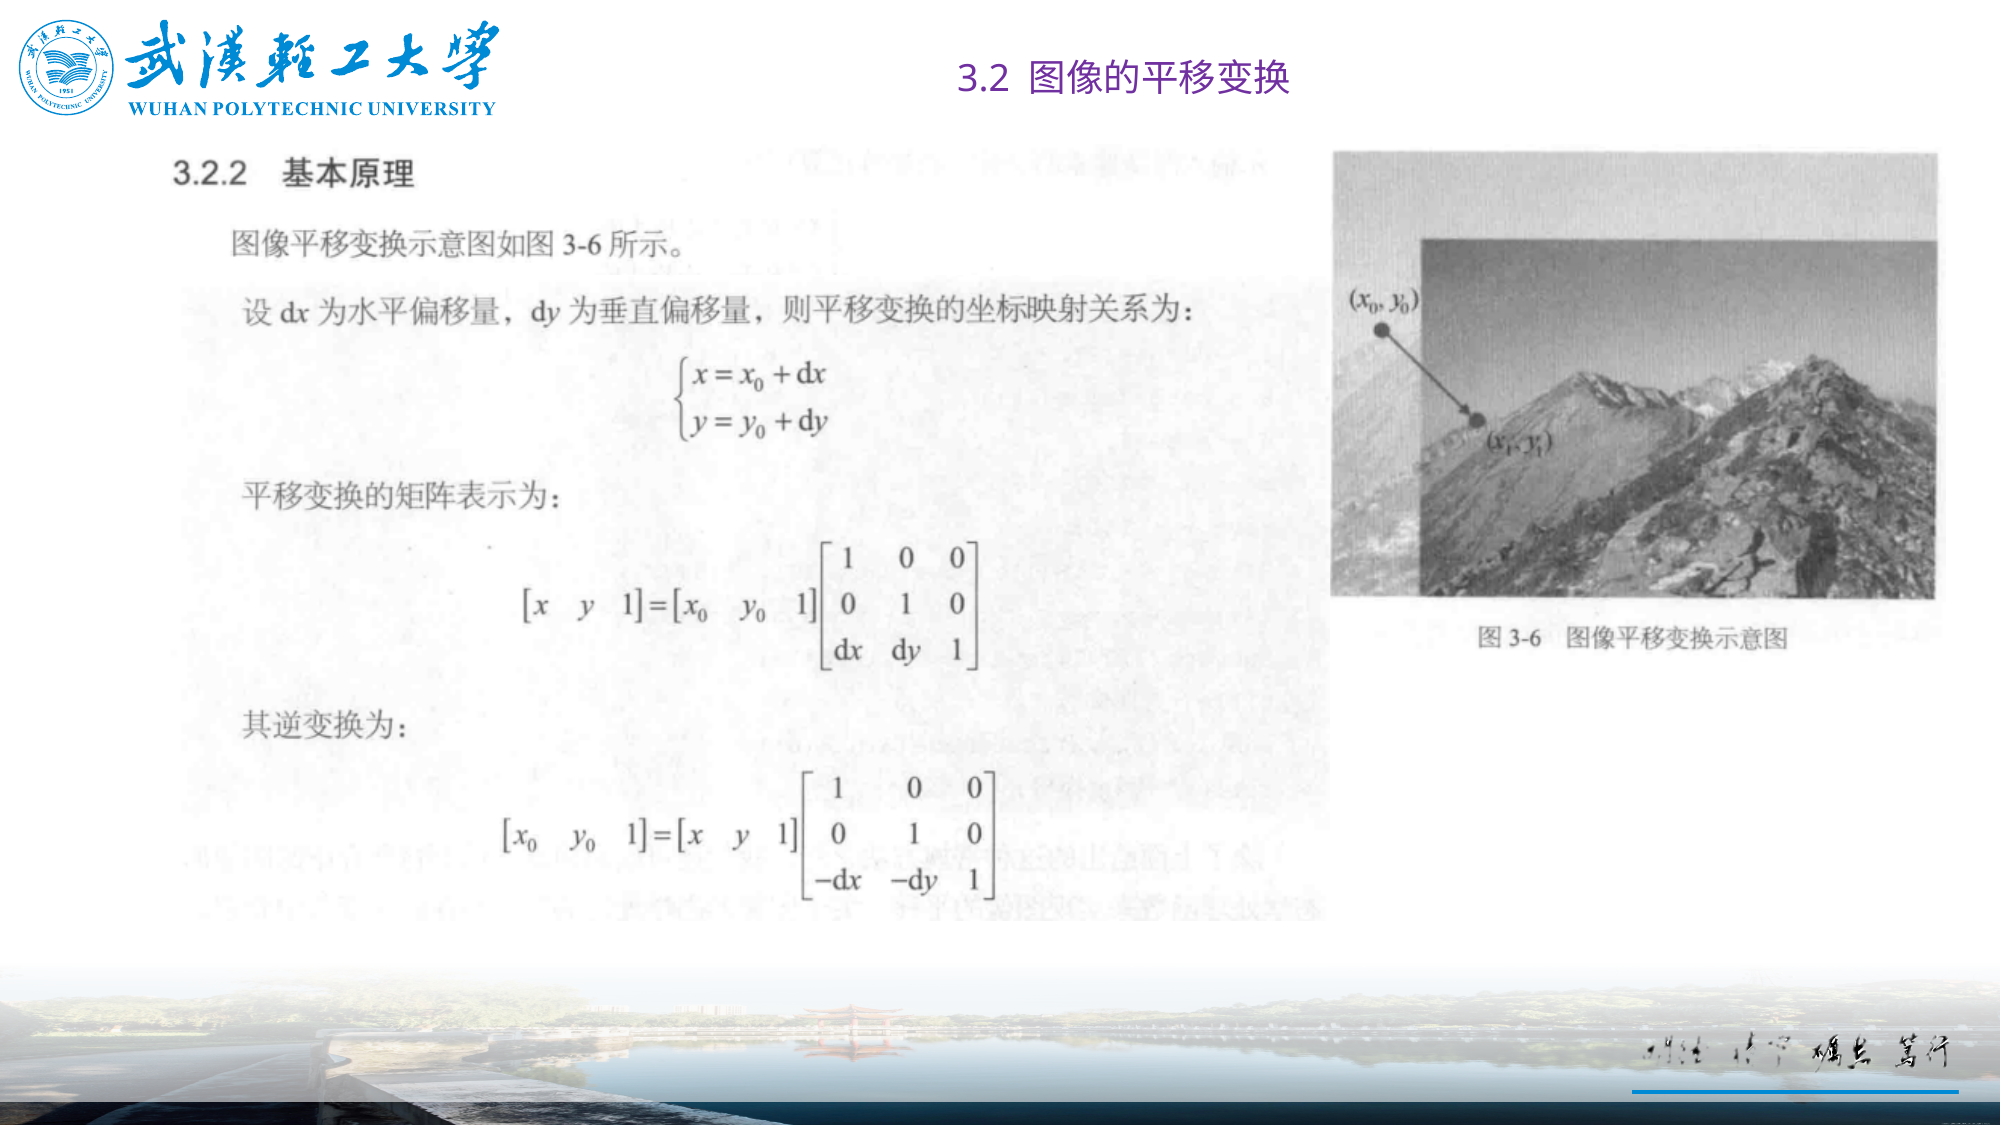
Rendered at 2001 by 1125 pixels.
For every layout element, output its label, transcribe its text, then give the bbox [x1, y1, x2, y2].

picture [1632, 1090, 1961, 1094]
text_box 3.2 图像的平移变换 [644, 46, 1604, 107]
picture [0, 1102, 2000, 1125]
picture [162, 144, 1946, 921]
